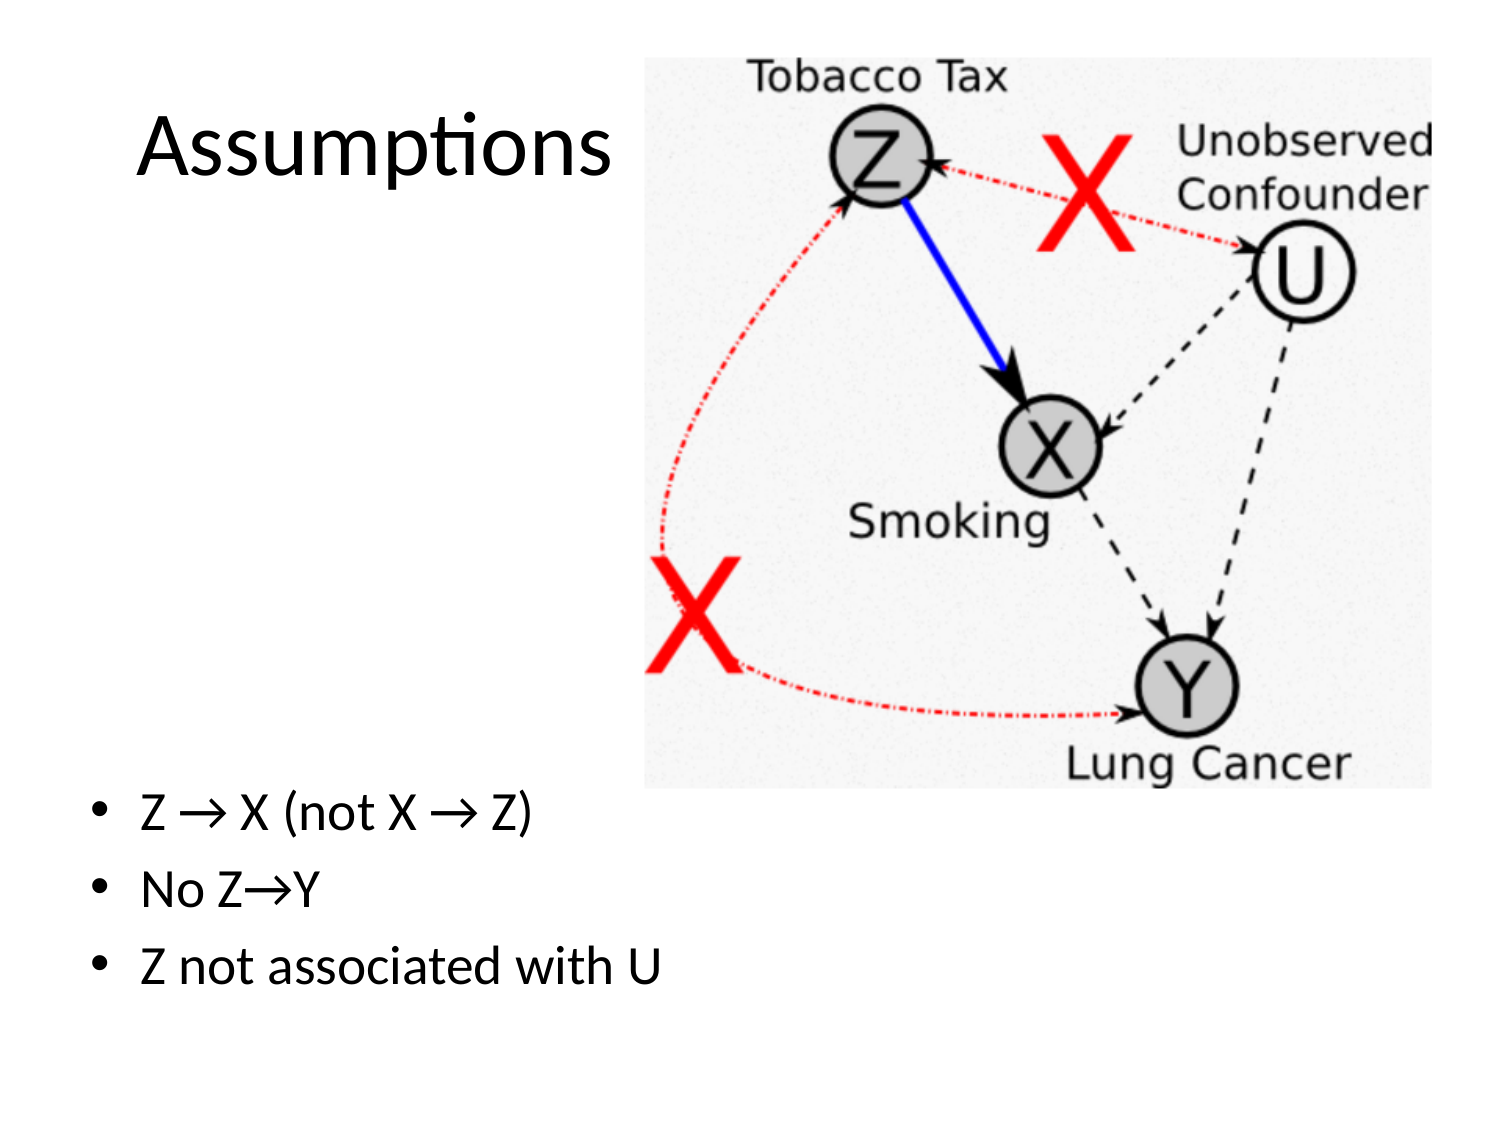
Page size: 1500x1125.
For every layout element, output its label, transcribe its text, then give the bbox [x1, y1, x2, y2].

picture [637, 50, 1446, 795]
title Assumptions [75, 45, 675, 233]
list Z → X (not X → Z) No Z→Y Z not associated with U [75, 612, 1350, 1005]
